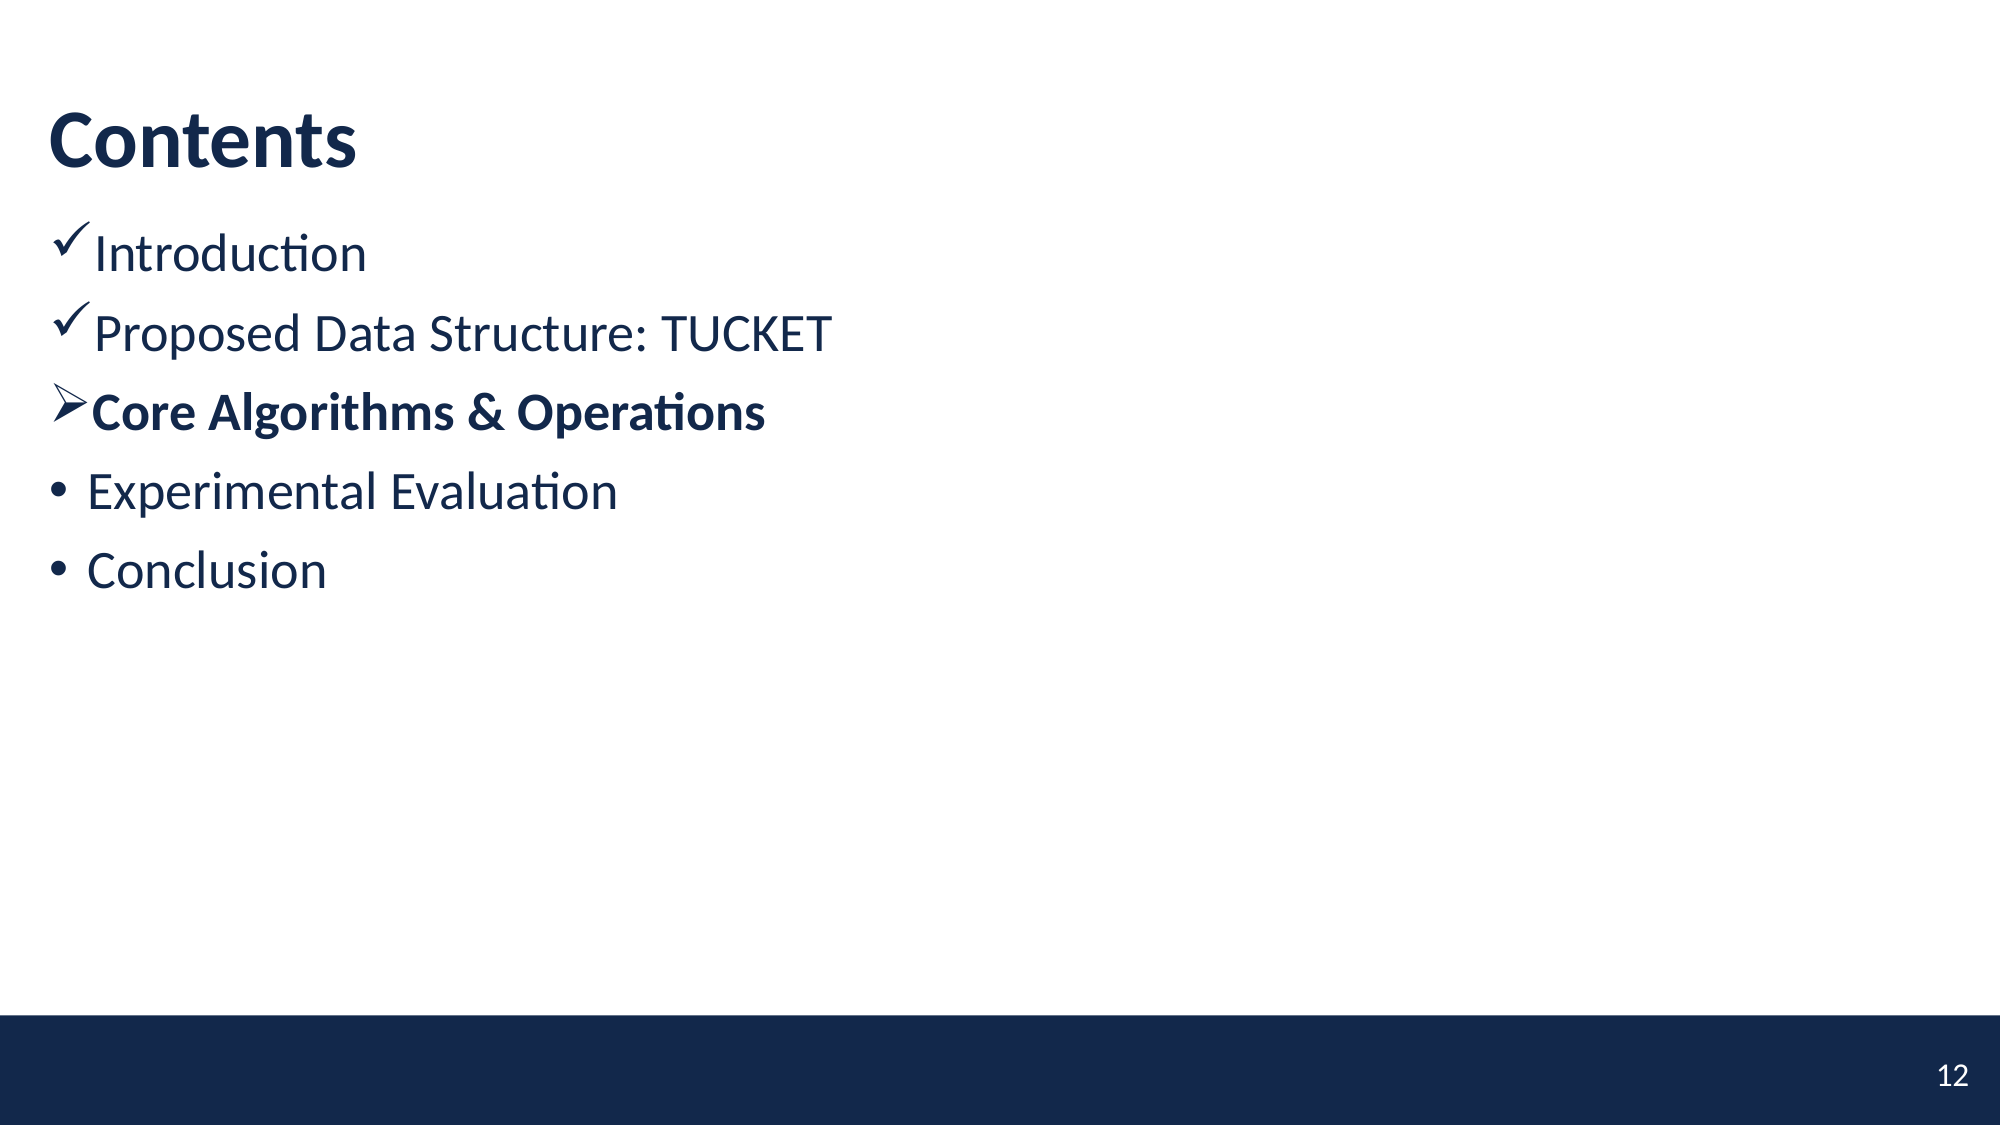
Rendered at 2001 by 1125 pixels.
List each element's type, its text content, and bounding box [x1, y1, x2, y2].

list Introduction Proposed Data Structure: TUCKET Core Algorithms & Operations Experimental Evaluation Conclusion [34, 217, 2000, 1014]
slide_number 11 [1911, 1042, 1985, 1103]
title Contents [34, 63, 2000, 217]
